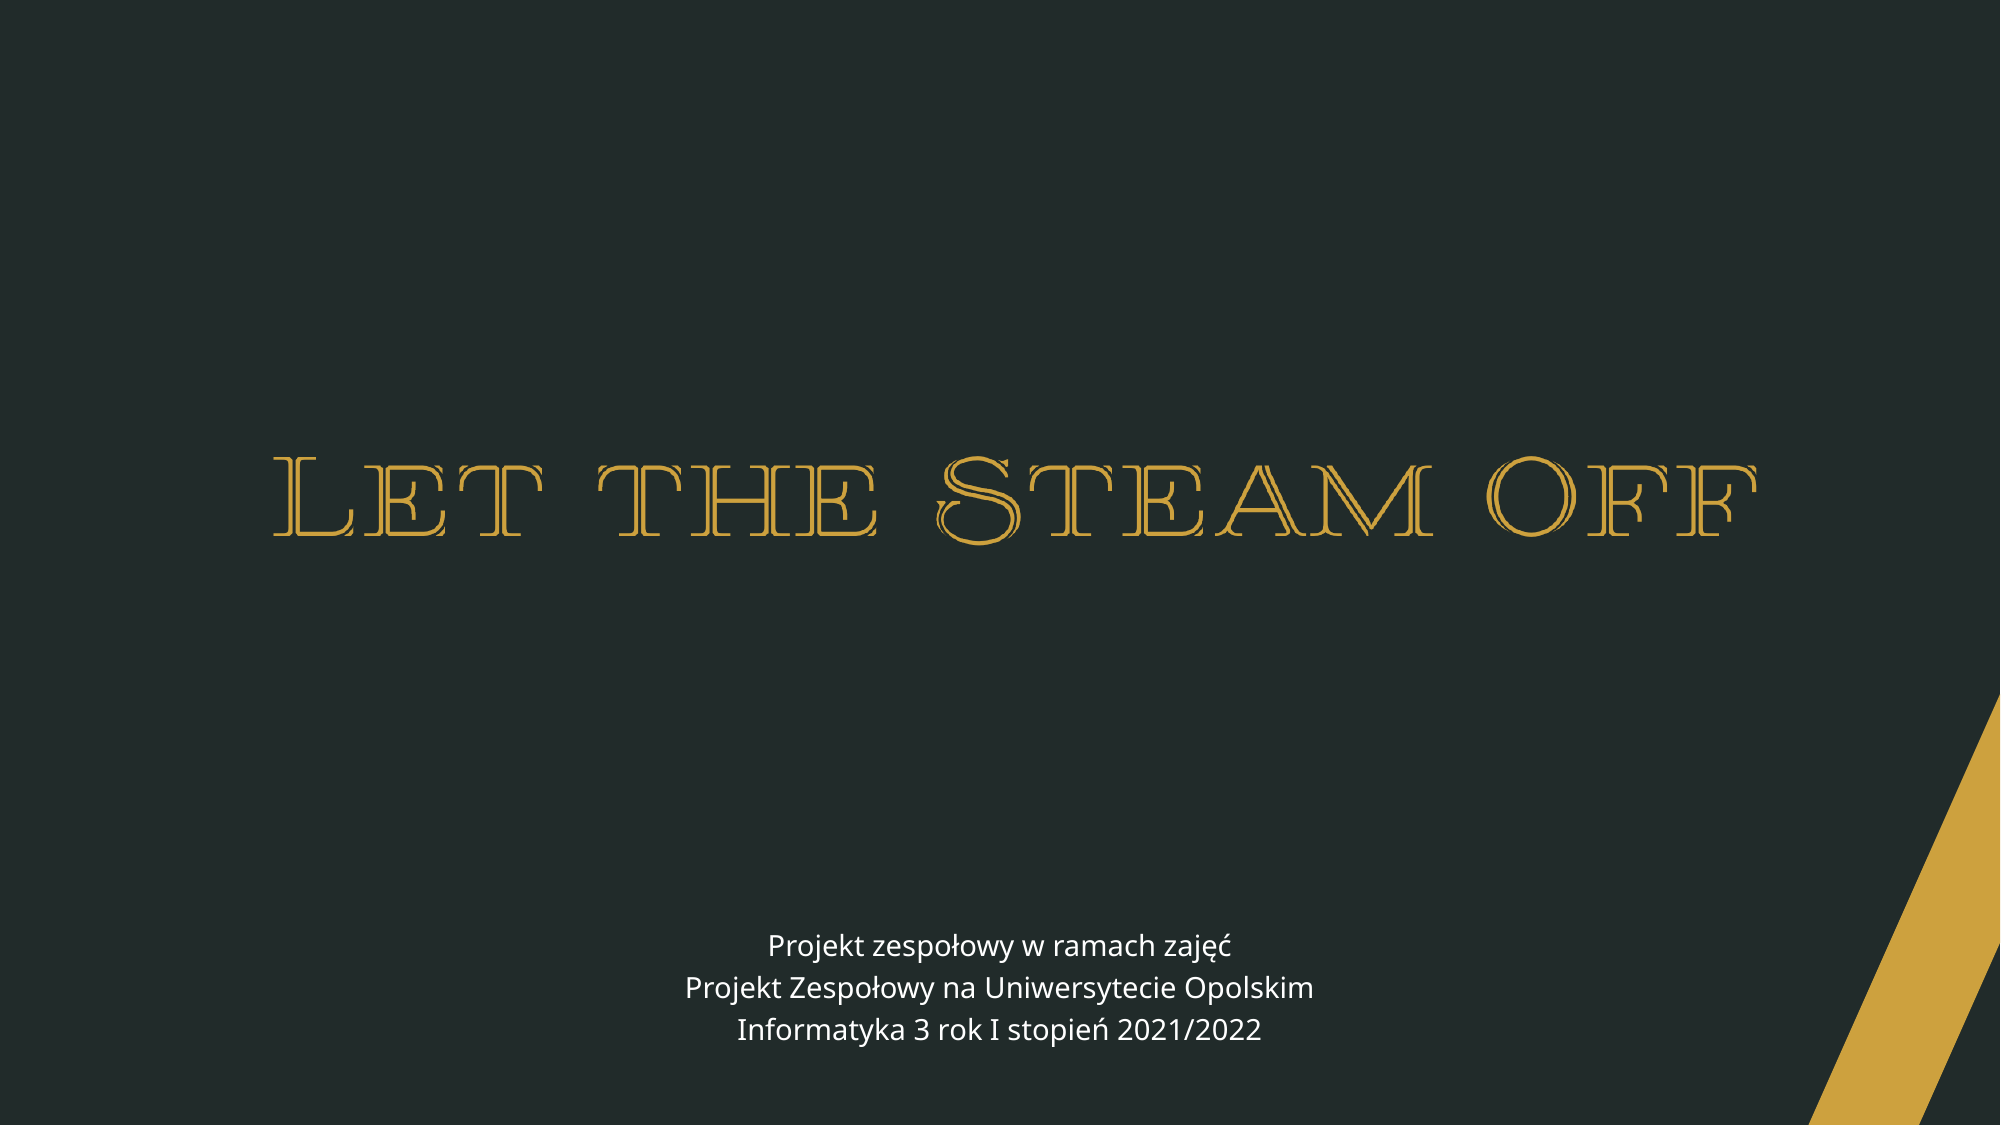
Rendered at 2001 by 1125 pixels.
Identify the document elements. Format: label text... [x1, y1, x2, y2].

picture [249, 426, 1783, 563]
text_box Projekt zespołowy w ramach zajęć Projekt Zespołowy na Uniwersytecie Opolskim Informatyka 3 rok I stopień 2021/2022 [249, 907, 1750, 1054]
